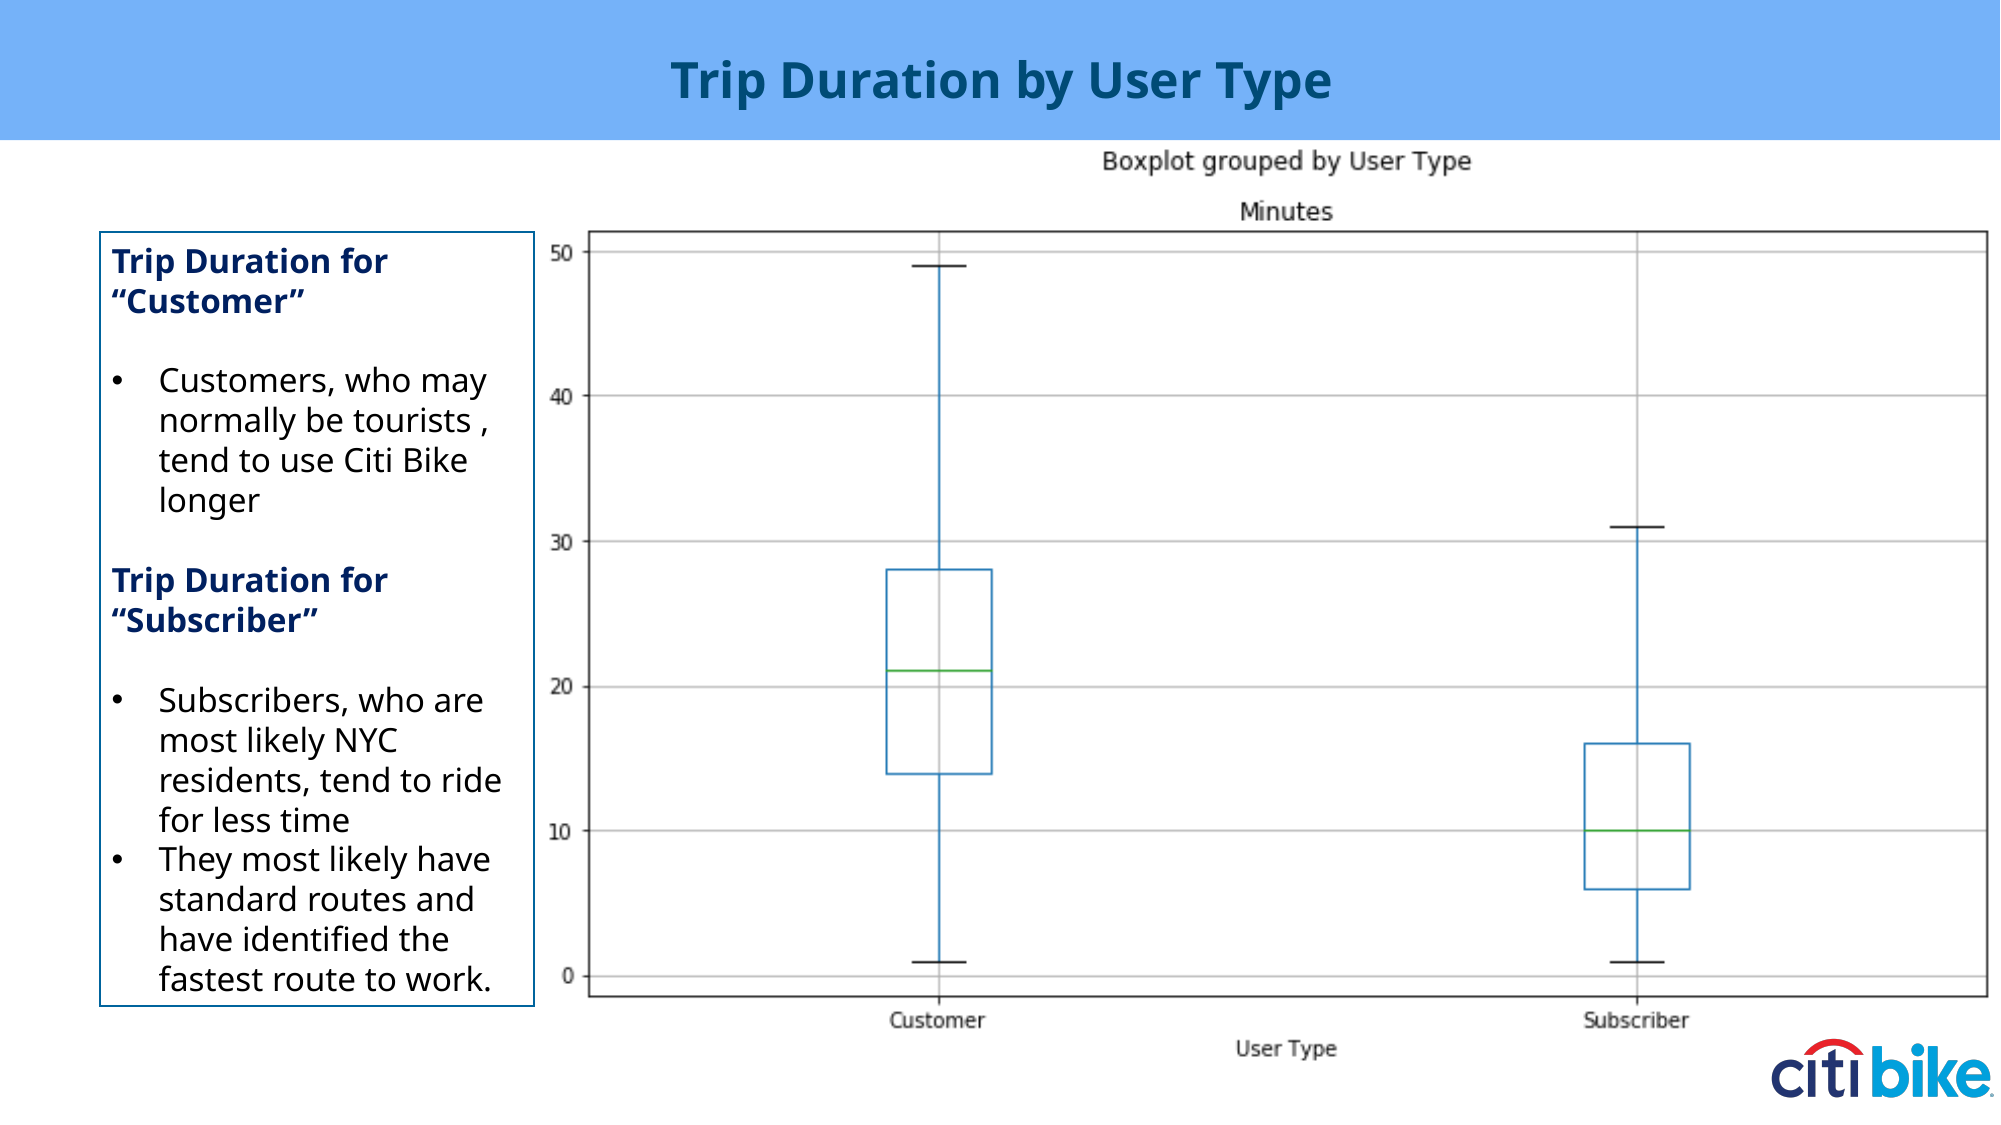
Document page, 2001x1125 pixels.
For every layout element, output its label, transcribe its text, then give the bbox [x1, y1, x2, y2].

title Trip Duration by User Type [99, 48, 1904, 116]
picture [534, 136, 2000, 1099]
text_box Trip Duration for “Customer” Customers, who may normally be tourists , tend to use Citi Bike longer Trip Duration for “Subscriber” Subscribers, who are most likely NYC residents, tend to ride for less time They most likely have standard routes and have identified the fastest route to work. [99, 231, 534, 1007]
